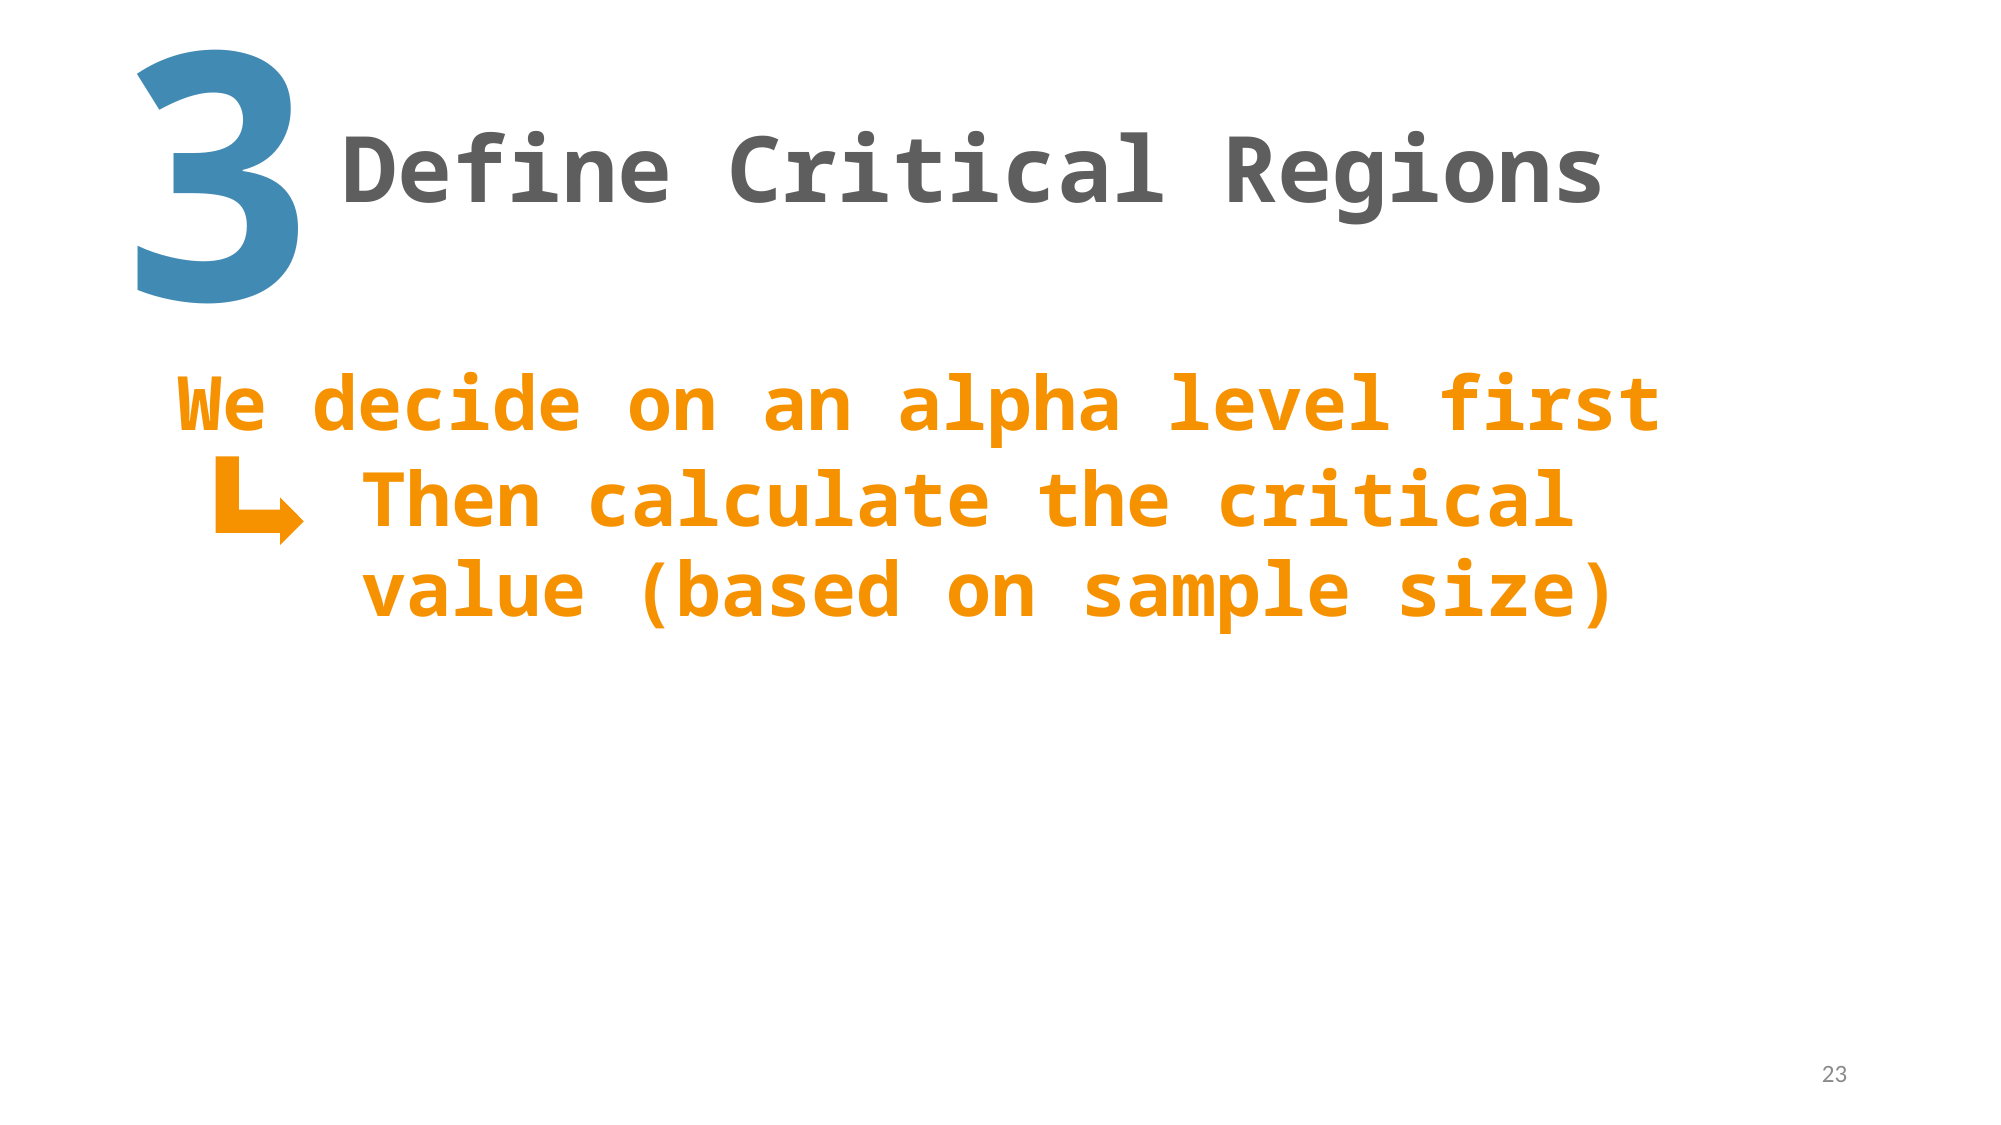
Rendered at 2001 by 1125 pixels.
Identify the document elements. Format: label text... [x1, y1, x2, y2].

text_box 3 [98, 0, 336, 378]
title Define Critical Regions [336, 64, 1657, 282]
text_box [215, 456, 304, 546]
slide_number 23 [1412, 1042, 1863, 1103]
text_box Then calculate the critical value (based on sample size) [346, 444, 1802, 639]
text_box We decide on an alpha level first [162, 348, 1888, 454]
